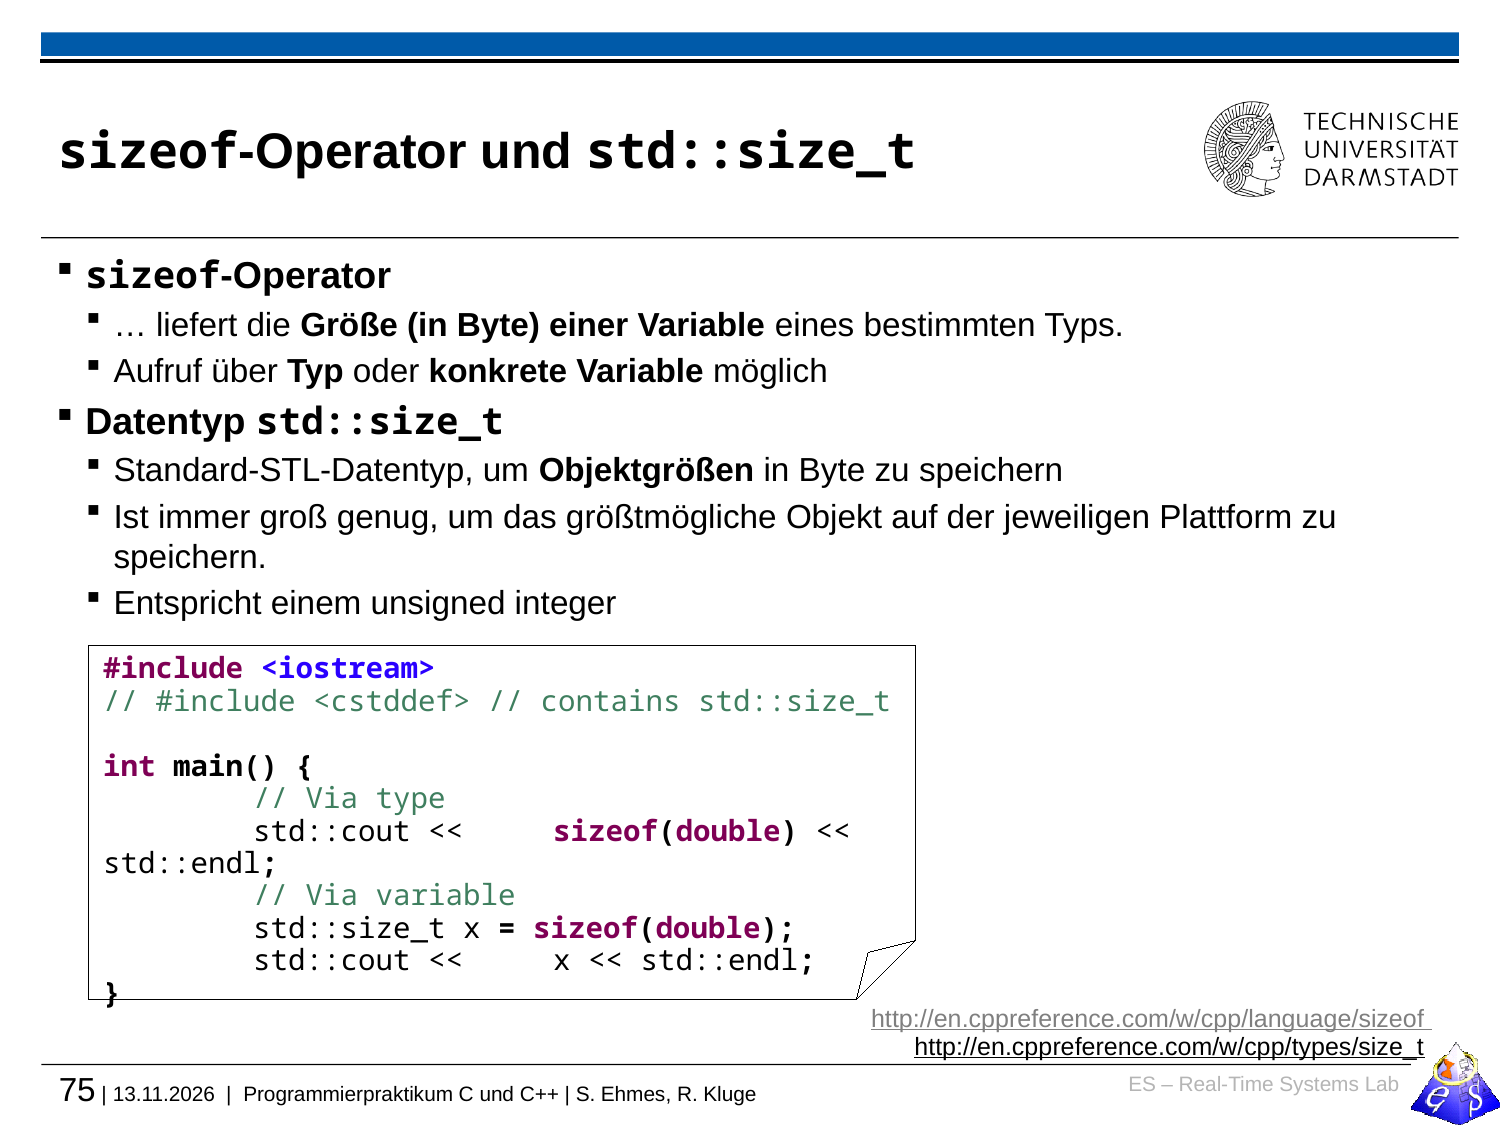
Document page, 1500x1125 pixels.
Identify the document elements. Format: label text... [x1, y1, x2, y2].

list sizeof-Operator … liefert die Größe (in Byte) einer Variable eines bestimmten Typs. Aufruf über Typ oder konkrete Variable möglich Datentyp std::size_t Standard-STL-Datentyp, um Objektgrößen in Byte zu speichern Ist immer groß genug, um das größtmögliche Objekt auf der jeweiligen Plattform zu speichern. Entspricht einem unsigned integer [41, 243, 1459, 598]
title sizeof-Operator und std::size_t [58, 80, 1187, 218]
picture [1187, 84, 1483, 214]
text_box http://en.cppreference.com/w/cpp/language/sizeof http://en.cppreference.com/w/cpp/types/size_t [667, 997, 1447, 1069]
text_box #include <iostream> // #include <cstddef> // contains std::size_t int main() { // Via type std::cout << sizeof(double) << std::endl; // Via variable std::size_t x = sizeof(double); std::cout << x << std::endl; } [88, 645, 916, 1000]
picture [1411, 1041, 1500, 1125]
